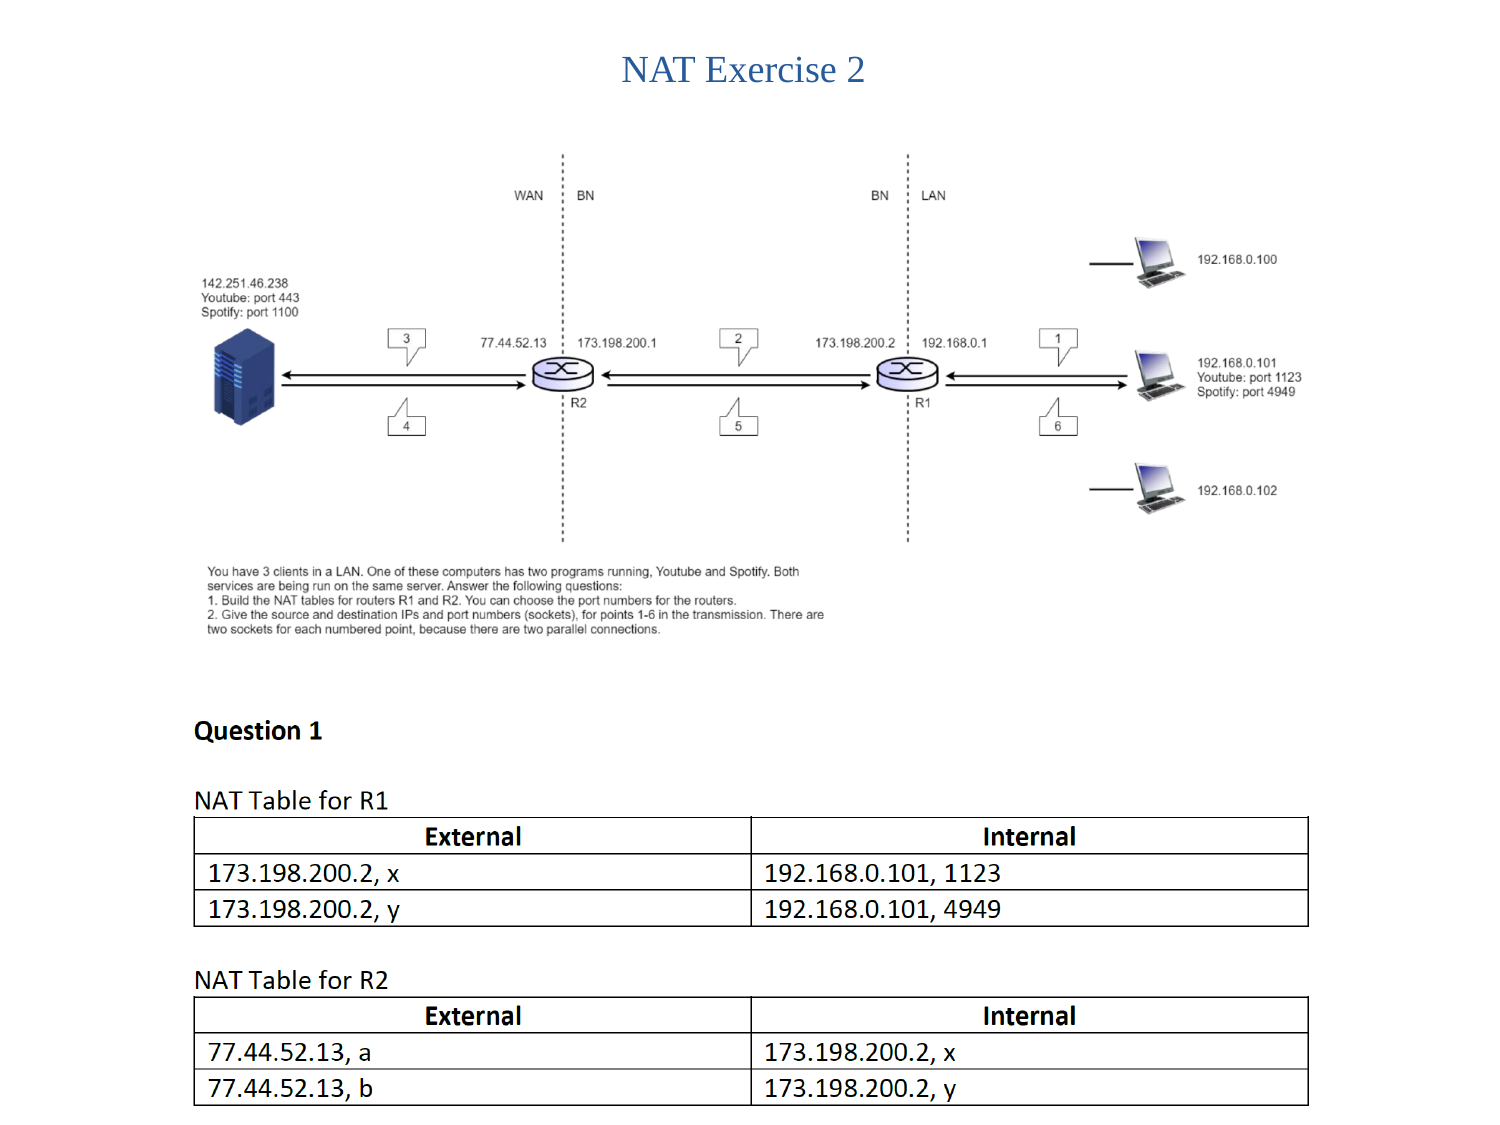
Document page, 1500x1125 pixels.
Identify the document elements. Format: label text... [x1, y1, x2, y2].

picture [189, 149, 1311, 1108]
title NAT Exercise 2 [606, 17, 894, 118]
